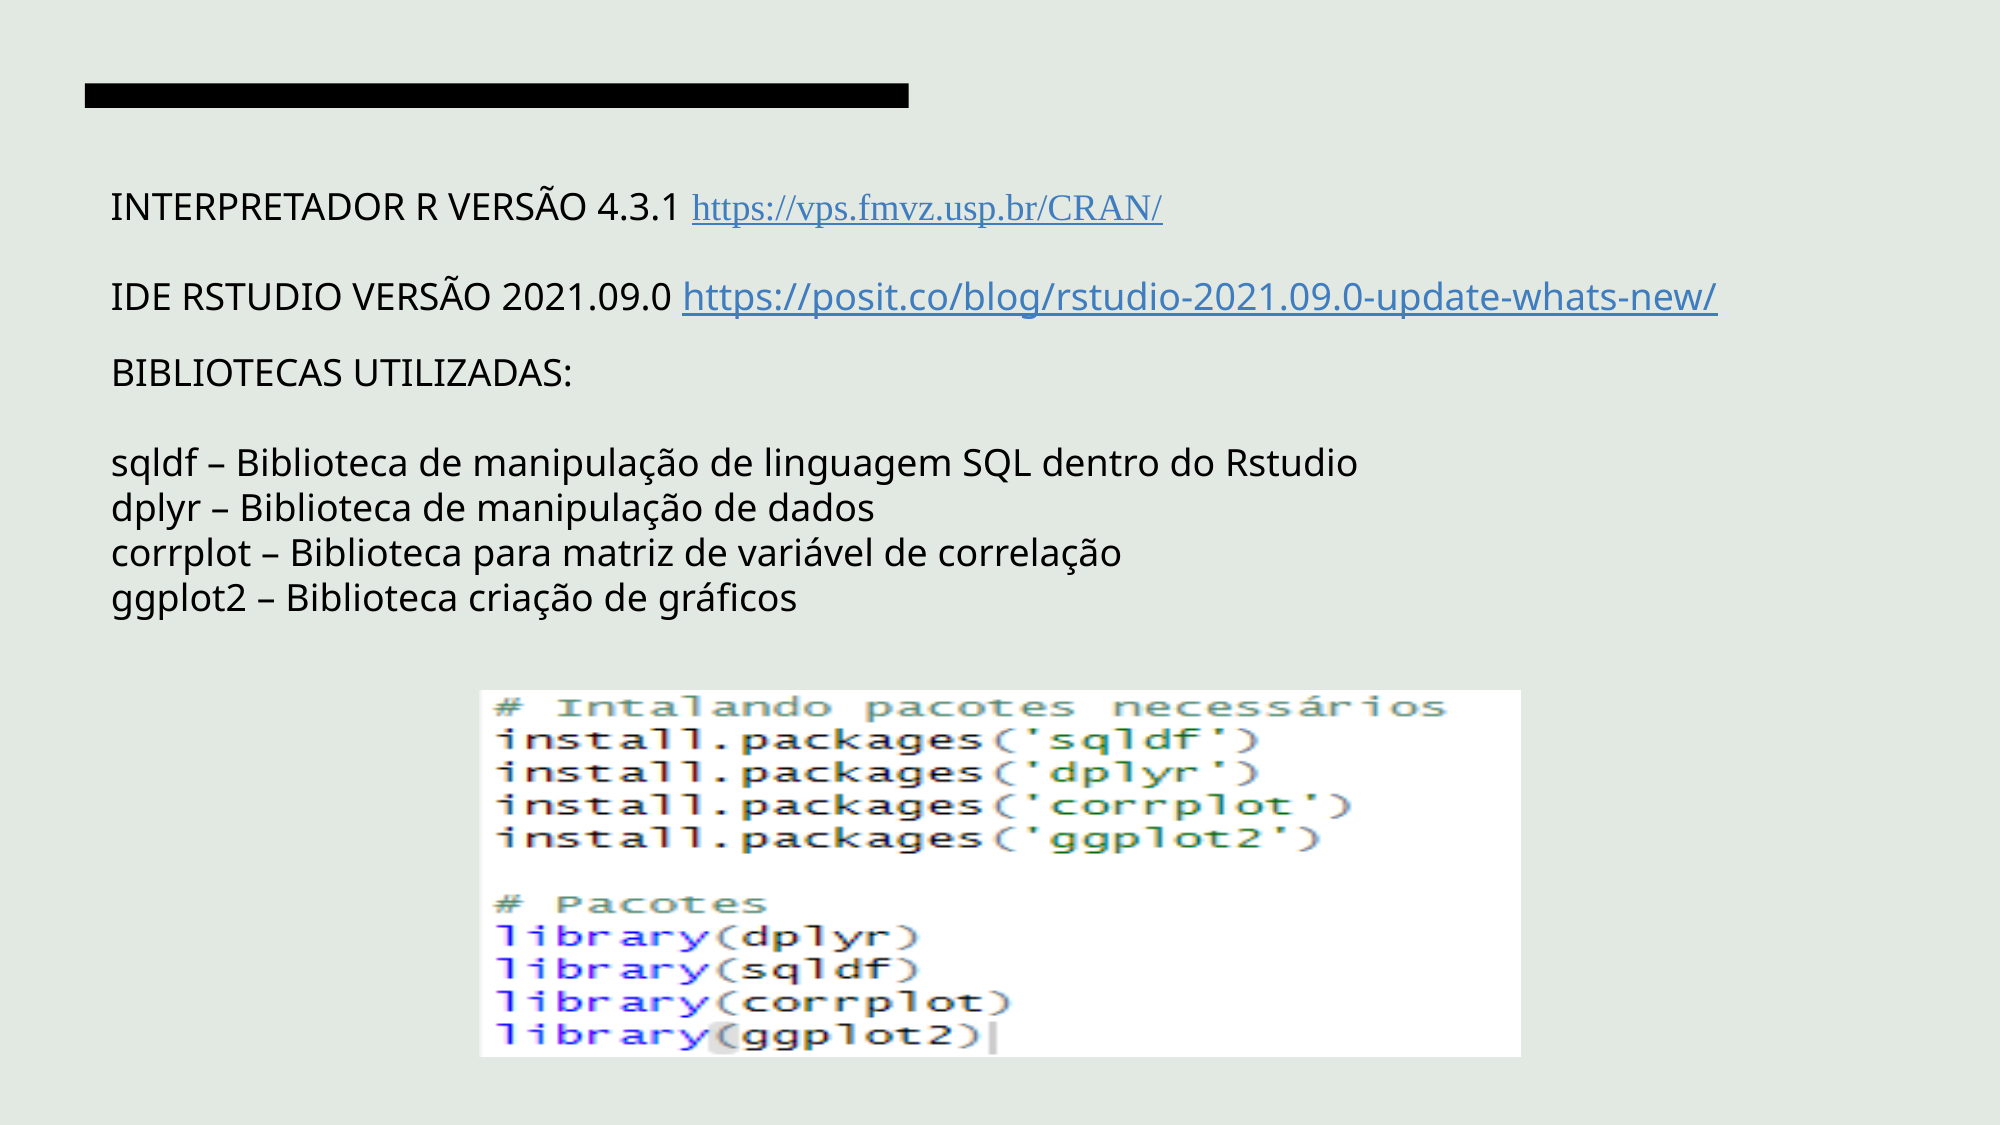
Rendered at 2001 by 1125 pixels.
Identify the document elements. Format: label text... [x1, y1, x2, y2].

text_box IDE RSTUDIO VERSÃO 2021.09.0 https://posit.co/blog/rstudio-2021.09.0-update-whats-new/ [96, 265, 1873, 332]
picture [479, 690, 1521, 1058]
text_box BIBLIOTECAS UTILIZADAS: sqldf – Biblioteca de manipulação de linguagem SQL dentro do Rstudio dplyr – Biblioteca de manipulação de dados corrplot – Biblioteca para matriz de variável de correlação ggplot2 – Biblioteca criação de gráficos [96, 341, 1873, 672]
text_box INTERPRETADOR R VERSÃO 4.3.1 https://vps.fmvz.usp.br/CRAN/ [95, 175, 1231, 236]
